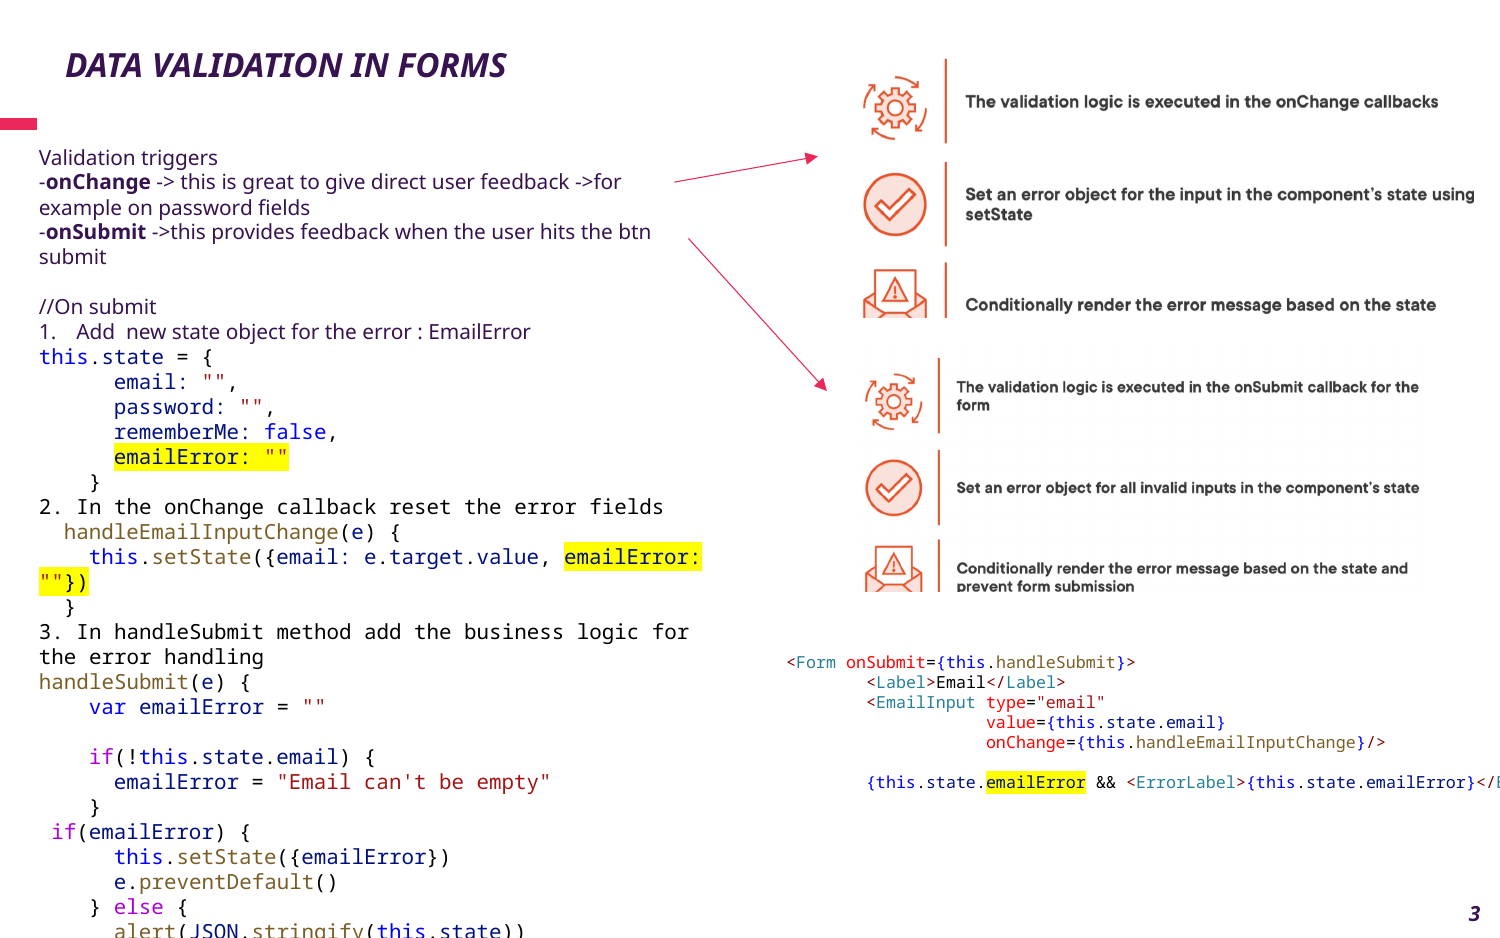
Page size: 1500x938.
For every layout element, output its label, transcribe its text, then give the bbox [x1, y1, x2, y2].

text_box Validation triggers -onChange -> this is great to give direct user feedback ->for example on password fields -onSubmit ->this provides feedback when the user hits the btn submit //On submit Add new state object for the error : EmailError this.state = { email: "", password: "", rememberMe: false, emailError: "" } 2. In the onChange callback reset the error fields handleEmailInputChange(e) { this.setState({email: e.target.value, emailError: ""}) } 3. In handleSubmit method add the business logic for the error handling handleSubmit(e) { var emailError = "" if(!this.state.email) { emailError = "Email can't be empty" } if(emailError) { this.setState({emailError}) e.preventDefault() } else { alert(JSON.stringify(this.state)) } [24, 136, 721, 938]
title Data validation in forms [50, 36, 1442, 93]
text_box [688, 238, 1424, 592]
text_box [674, 46, 1476, 318]
text_box <Form onSubmit={this.handleSubmit}> <Label>Email</Label> <EmailInput type="email" value={this.state.email} onChange={this.handleEmailInputChange}/> {this.state.emailError && <ErrorLabel>{this.state.emailError}</ErrorLabel>} [731, 644, 1500, 890]
slide_number 3 [1377, 890, 1496, 938]
